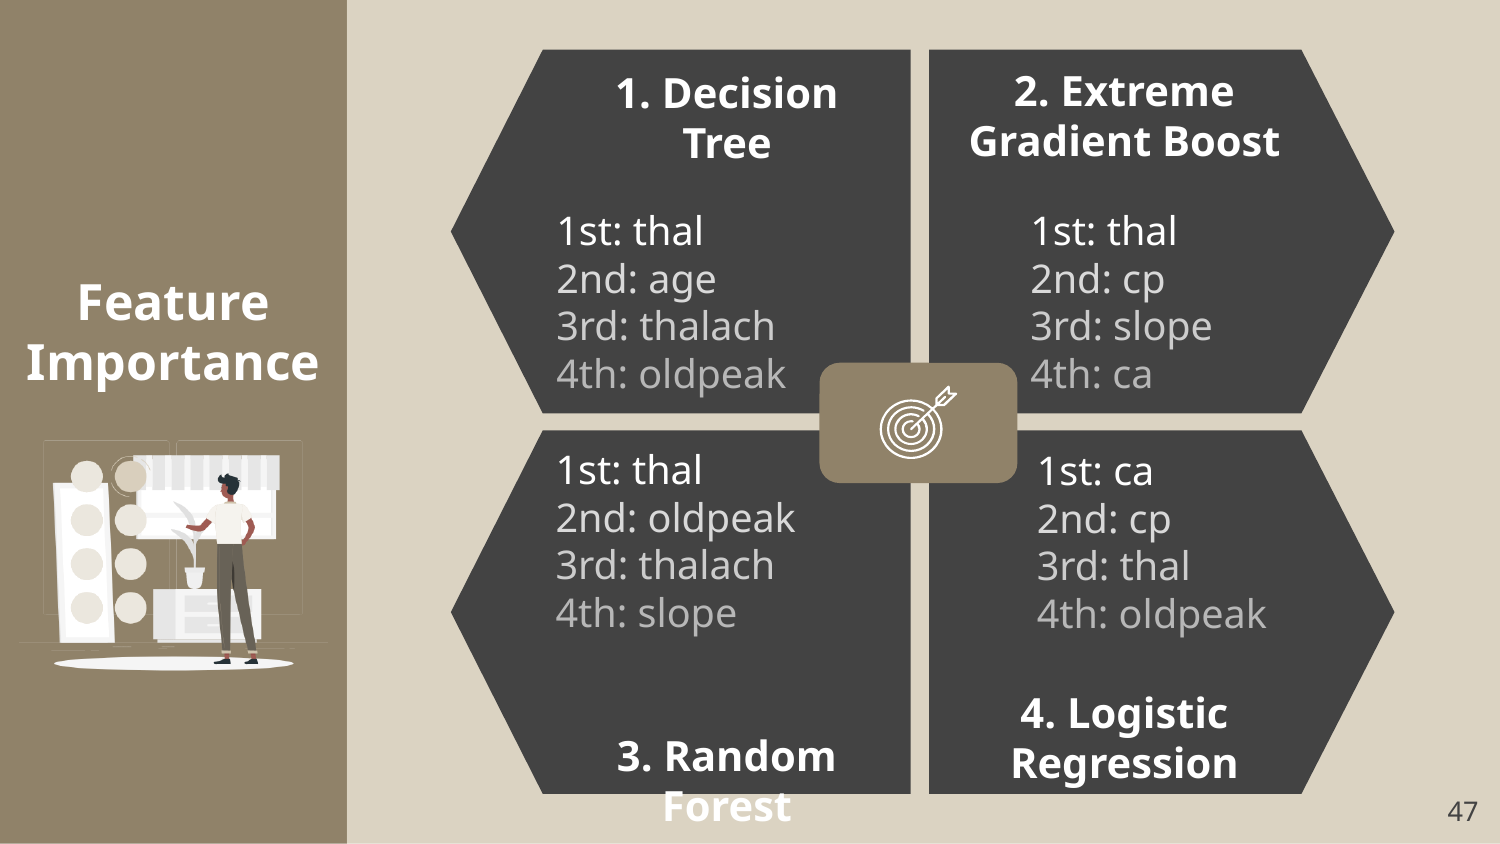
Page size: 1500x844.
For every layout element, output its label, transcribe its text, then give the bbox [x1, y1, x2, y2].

text_box [450, 435, 911, 787]
text_box Feature Importance [5, 254, 341, 405]
title 4. Logistic Regression [984, 671, 1265, 787]
text_box [819, 362, 1018, 484]
text_box [929, 430, 1395, 794]
text_box [929, 49, 1395, 414]
text_box [0, 0, 346, 844]
slide_number ‹#› [1403, 779, 1494, 844]
title 1. Decision Tree [561, 51, 893, 132]
title 3. Random Forest [539, 714, 915, 794]
text_box 1st: thal 2nd: oldpeak 3rd: thalach 4th: slope [540, 430, 821, 651]
text_box [346, 0, 1500, 844]
title 2. Extreme Gradient Boost [951, 49, 1298, 153]
picture [19, 406, 328, 715]
text_box 1st: thal 2nd: age 3rd: thalach 4th: oldpeak [541, 191, 822, 412]
text_box [879, 385, 958, 459]
text_box [450, 49, 911, 410]
text_box 1st: thal 2nd: cp 3rd: slope 4th: ca [1015, 191, 1296, 412]
text_box 1st: ca 2nd: cp 3rd: thal 4th: oldpeak [1021, 431, 1302, 652]
